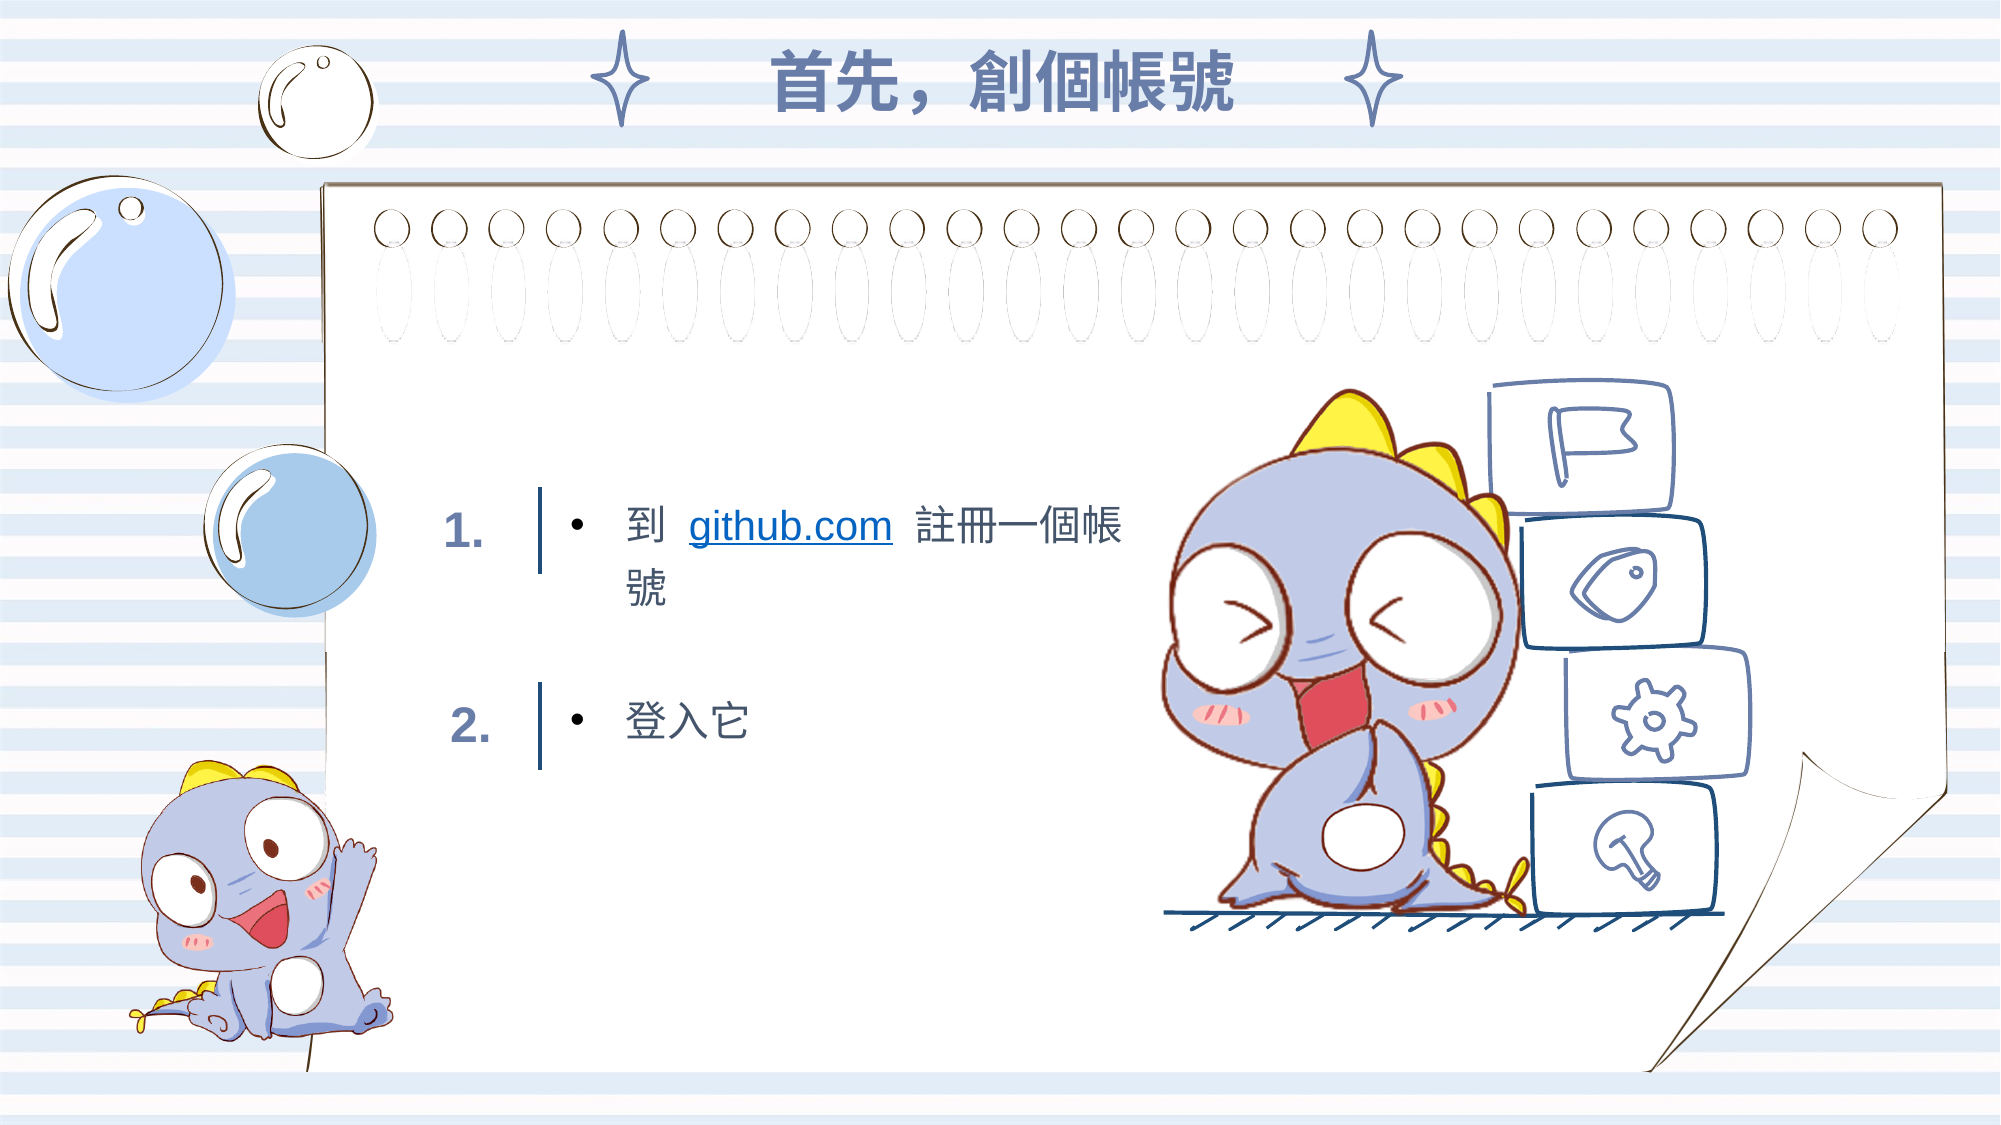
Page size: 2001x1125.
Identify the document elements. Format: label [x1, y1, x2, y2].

text_box [405, 478, 1049, 578]
picture [0, 0, 2001, 1125]
text_box [1623, 801, 1673, 895]
text_box [1623, 548, 1656, 622]
text_box [405, 674, 1049, 774]
text_box [4, 26, 1948, 1073]
text_box [1623, 668, 1704, 774]
text_box [1622, 912, 1725, 932]
text_box [1623, 407, 1637, 487]
